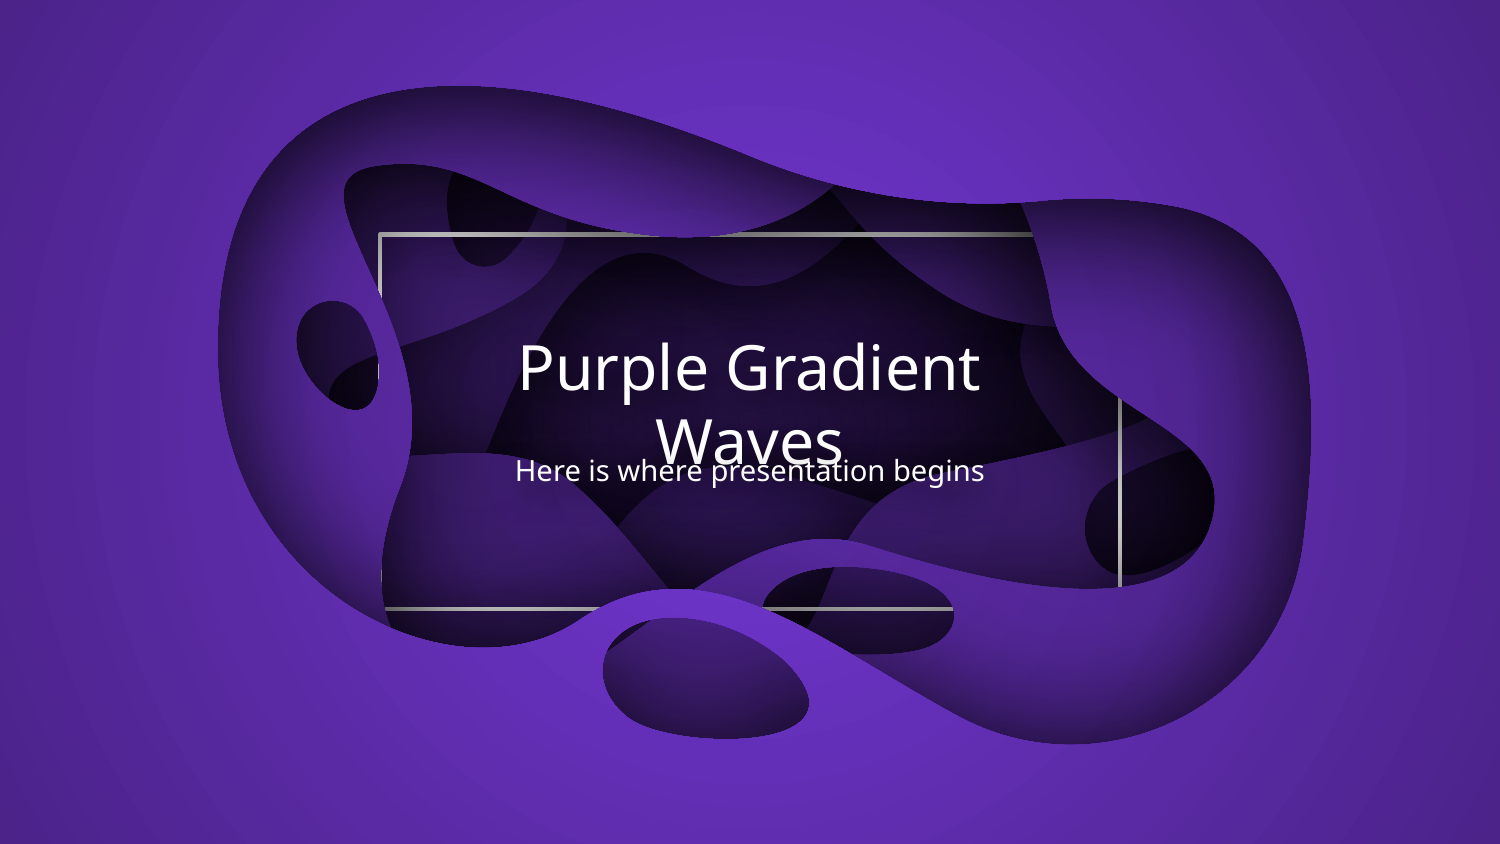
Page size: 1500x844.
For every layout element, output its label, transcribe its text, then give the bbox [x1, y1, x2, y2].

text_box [441, 442, 1061, 450]
title Here is where presentation begins [438, 450, 1061, 490]
title Purple Gradient Waves [438, 354, 1061, 443]
